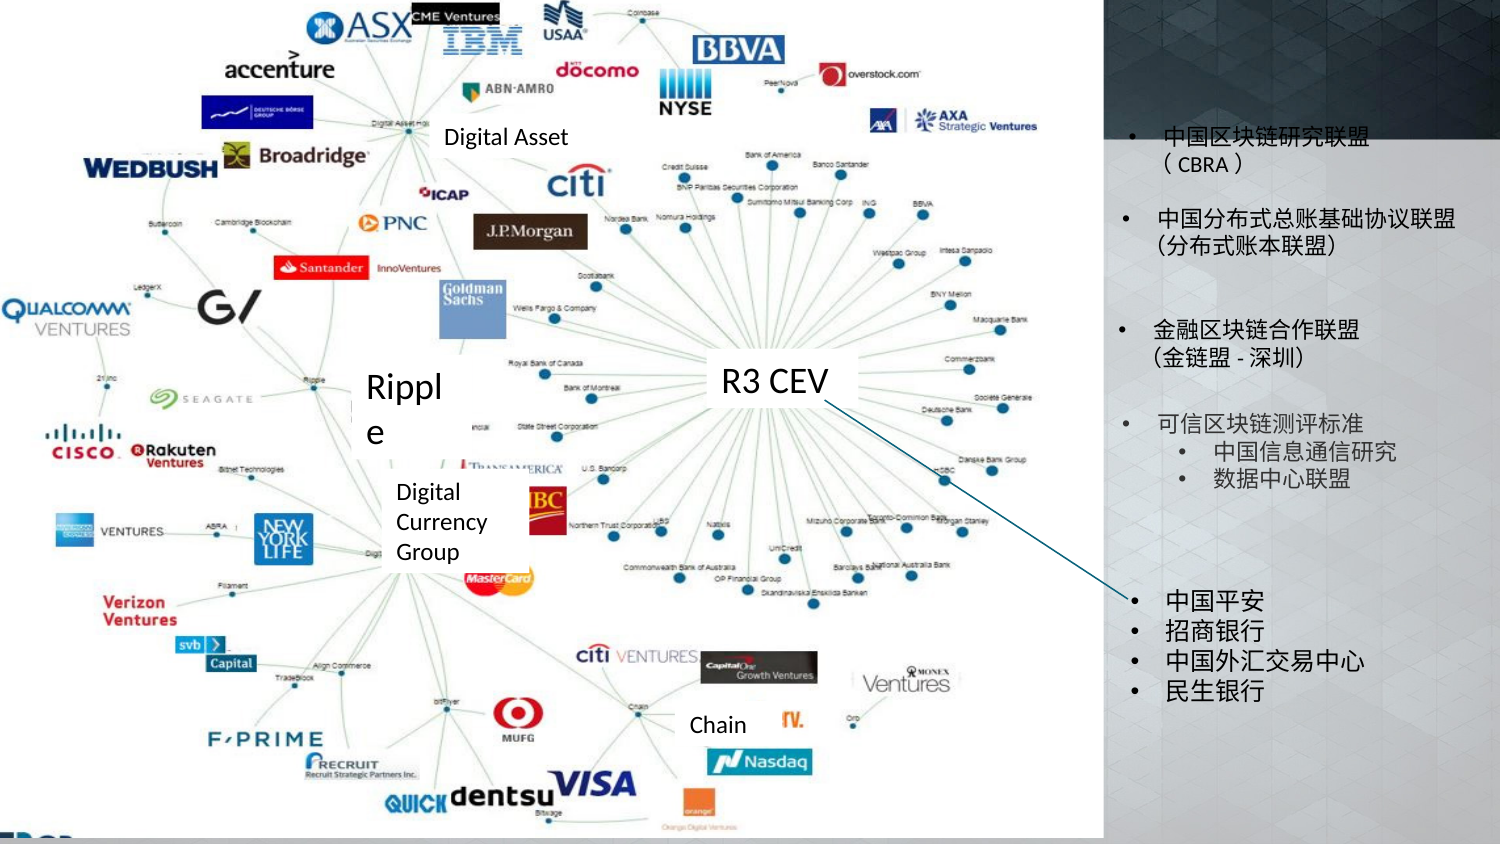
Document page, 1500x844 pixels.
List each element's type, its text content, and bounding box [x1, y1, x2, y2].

text_box 中国平安 招商银行 中国外汇交易中心 民生银行 [1115, 578, 1391, 713]
text_box 可信区块链测评标准 中国信息通信研究 数据中心联盟 [1131, 402, 1487, 500]
text_box 金融区块链合作联盟 （金链盟-深圳） [1108, 308, 1484, 378]
text_box 中国分布式总账基础协议联盟 （分布式账本联盟） [1108, 197, 1487, 267]
text_box 中国区块链研究联盟 （CBRA） [1113, 115, 1465, 185]
picture [0, 0, 1500, 844]
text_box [824, 399, 1129, 600]
